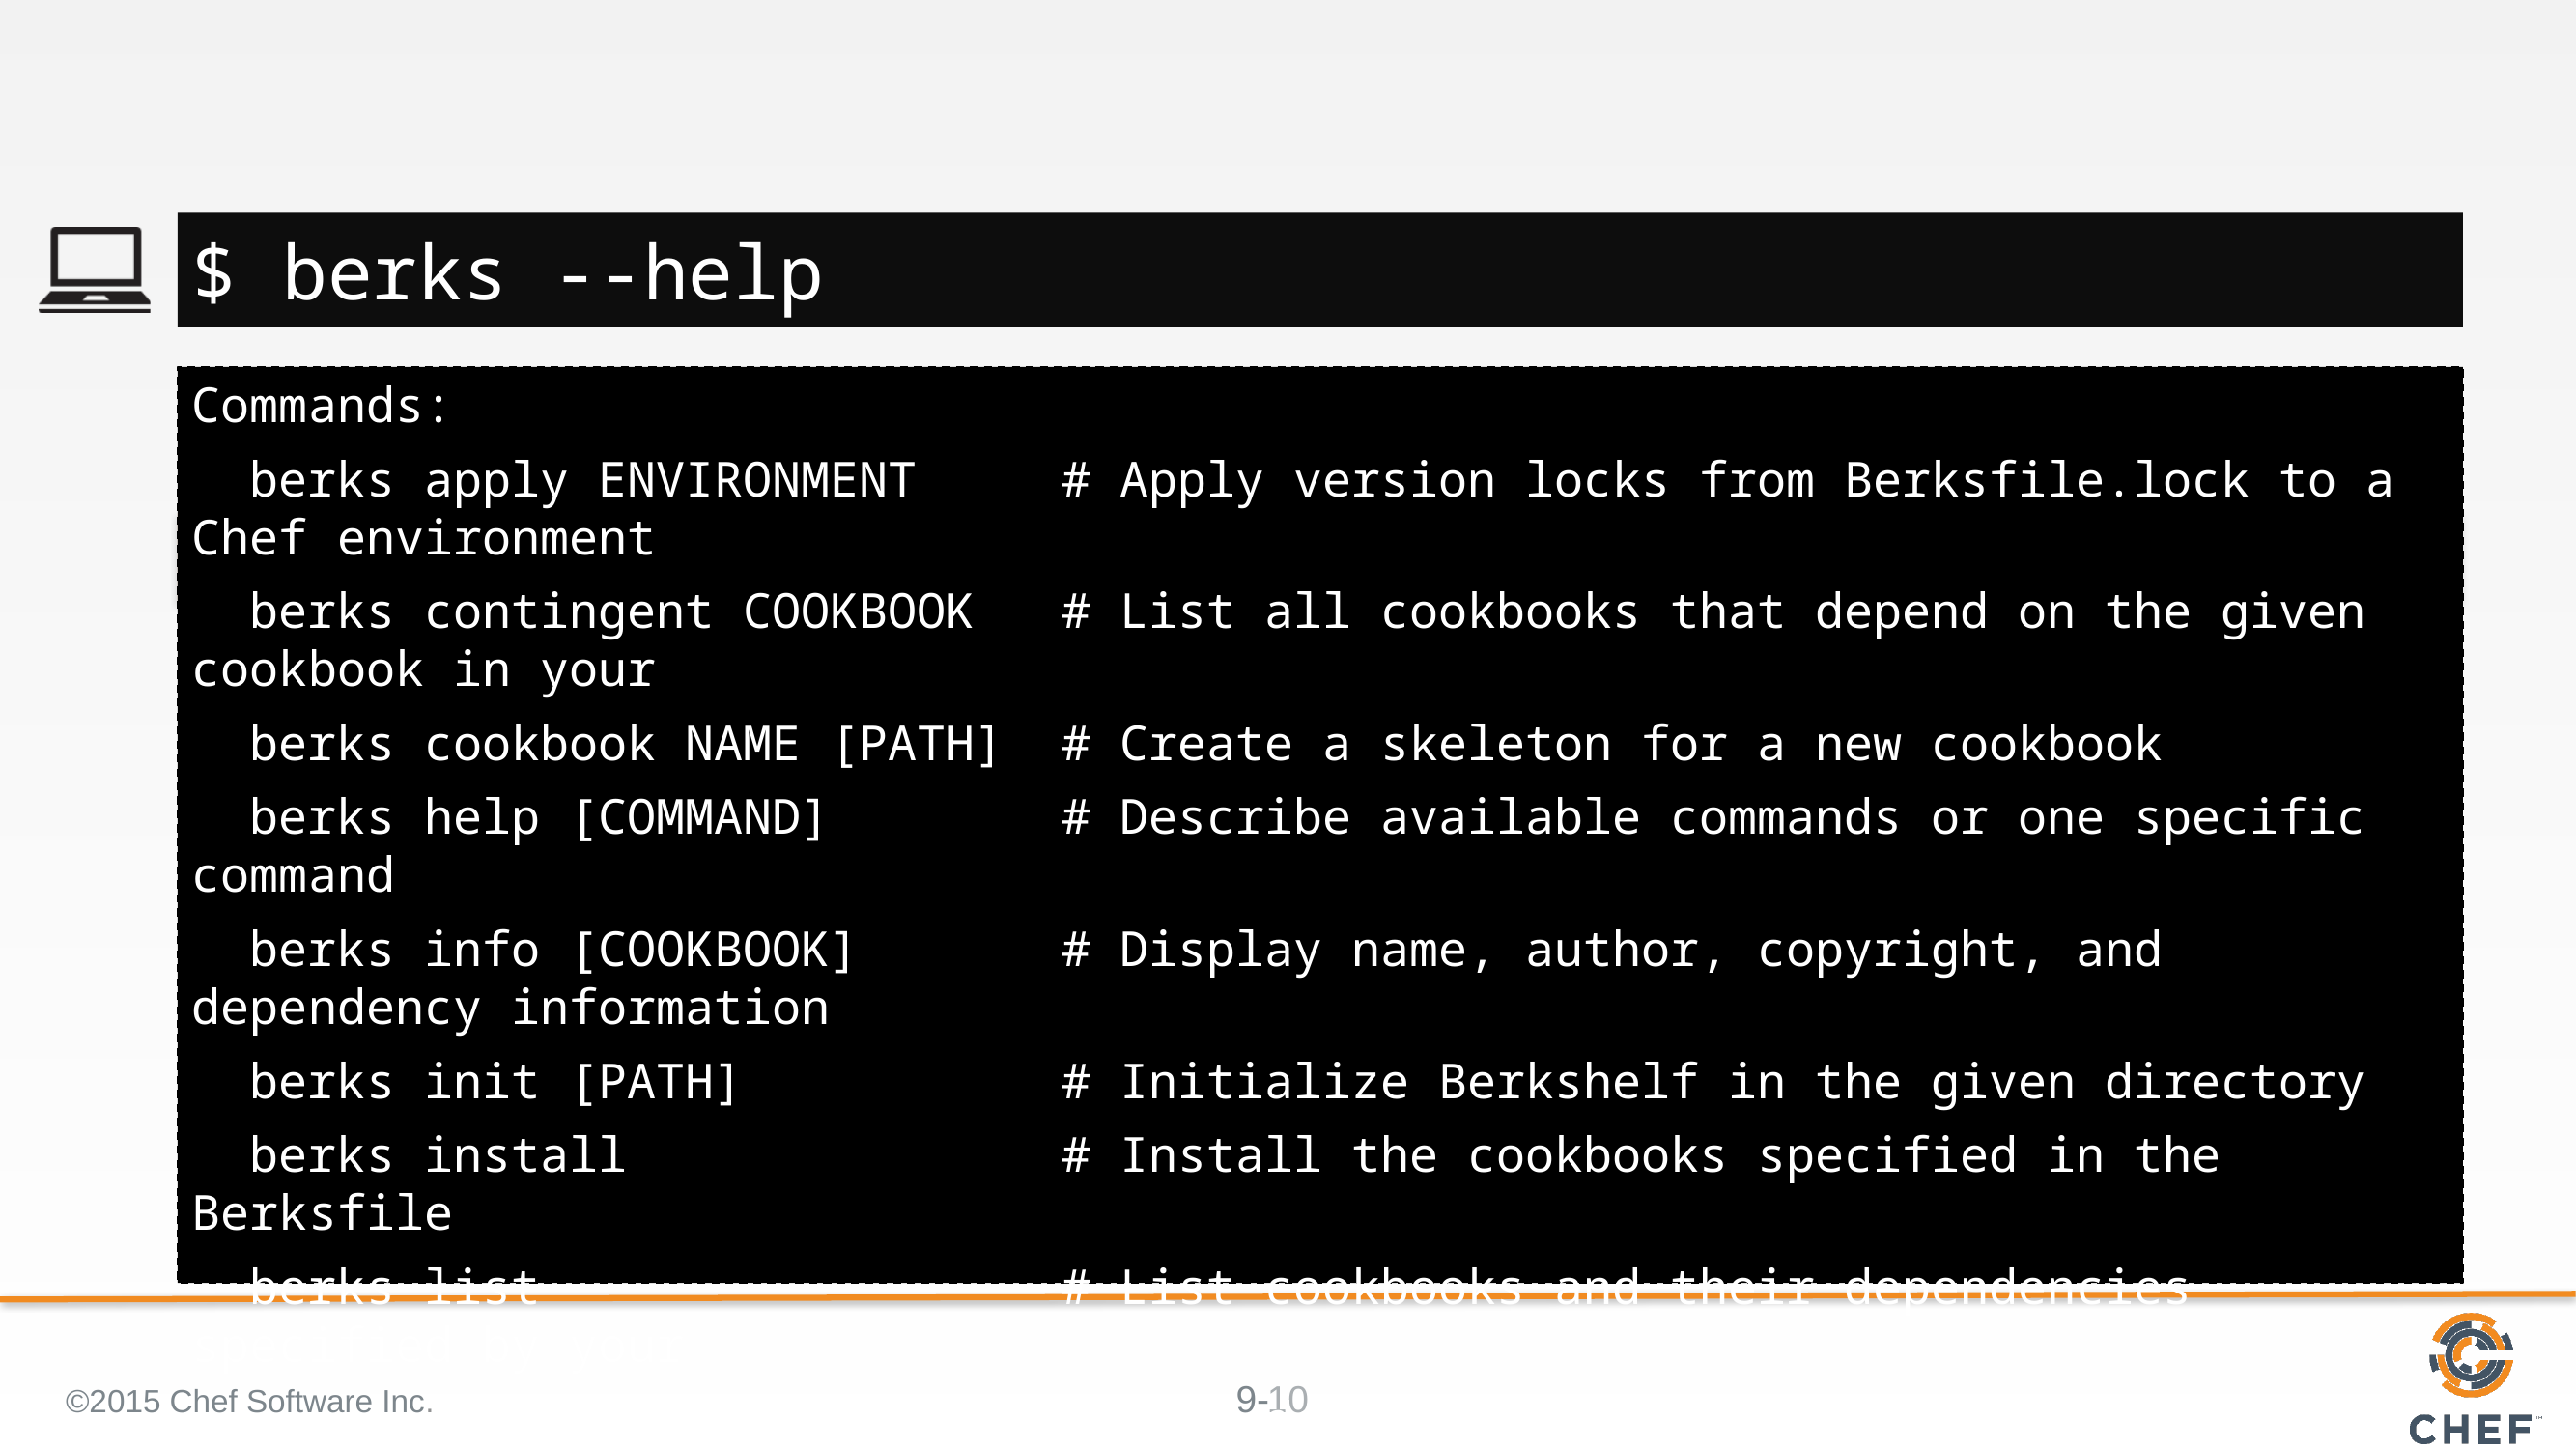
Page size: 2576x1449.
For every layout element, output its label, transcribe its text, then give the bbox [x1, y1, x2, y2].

list Commands: berks apply ENVIRONMENT # Apply version locks from Berksfile.lock to a Chef environment berks contingent COOKBOOK # List all cookbooks that depend on the given cookbook in your berks cookbook NAME [PATH] # Create a skeleton for a new cookbook berks help [COMMAND] # Describe available commands or one specific command berks info [COOKBOOK] # Display name, author, copyright, and dependency information berks init [PATH] # Initialize Berkshelf in the given directory berks install # Install the cookbooks specified in the Berksfile berks list # List cookbooks and their dependencies specified by your berks outdated [COOKBOOKS] # List dependencies that have new versions available that berks package [PATH] # Vendor and archive the dependencies of a Berksfile berks search NAME # Search the remote source for cookbooks matching the partial [177, 366, 2464, 1284]
list $ berks --help [177, 212, 2463, 327]
picture [2399, 1297, 2550, 1449]
slide_number 10 [998, 1359, 1578, 1437]
footer ©2015 Chef Software Inc. [51, 1359, 952, 1440]
